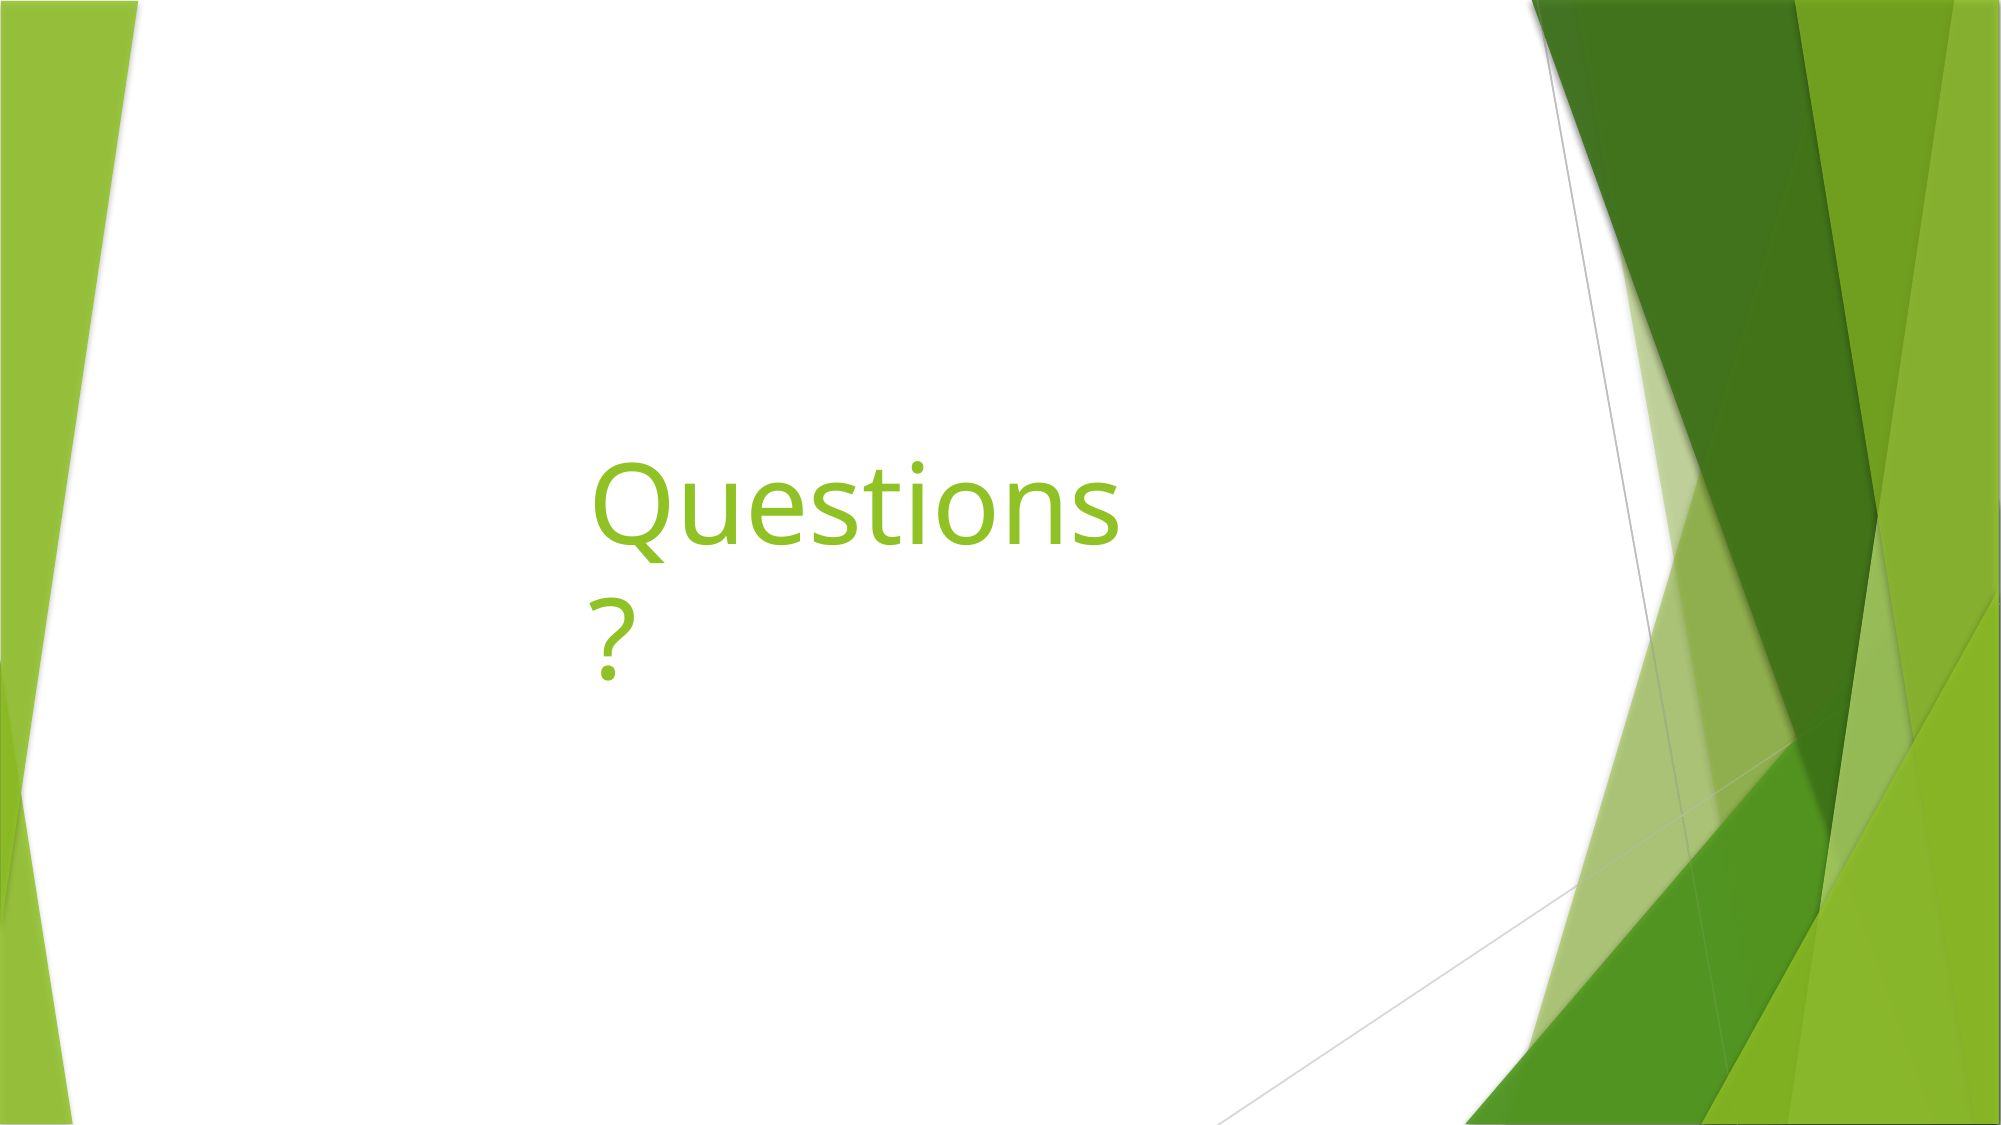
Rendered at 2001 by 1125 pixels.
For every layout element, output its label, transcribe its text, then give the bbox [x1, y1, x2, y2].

text_box Questions? [573, 424, 1174, 701]
